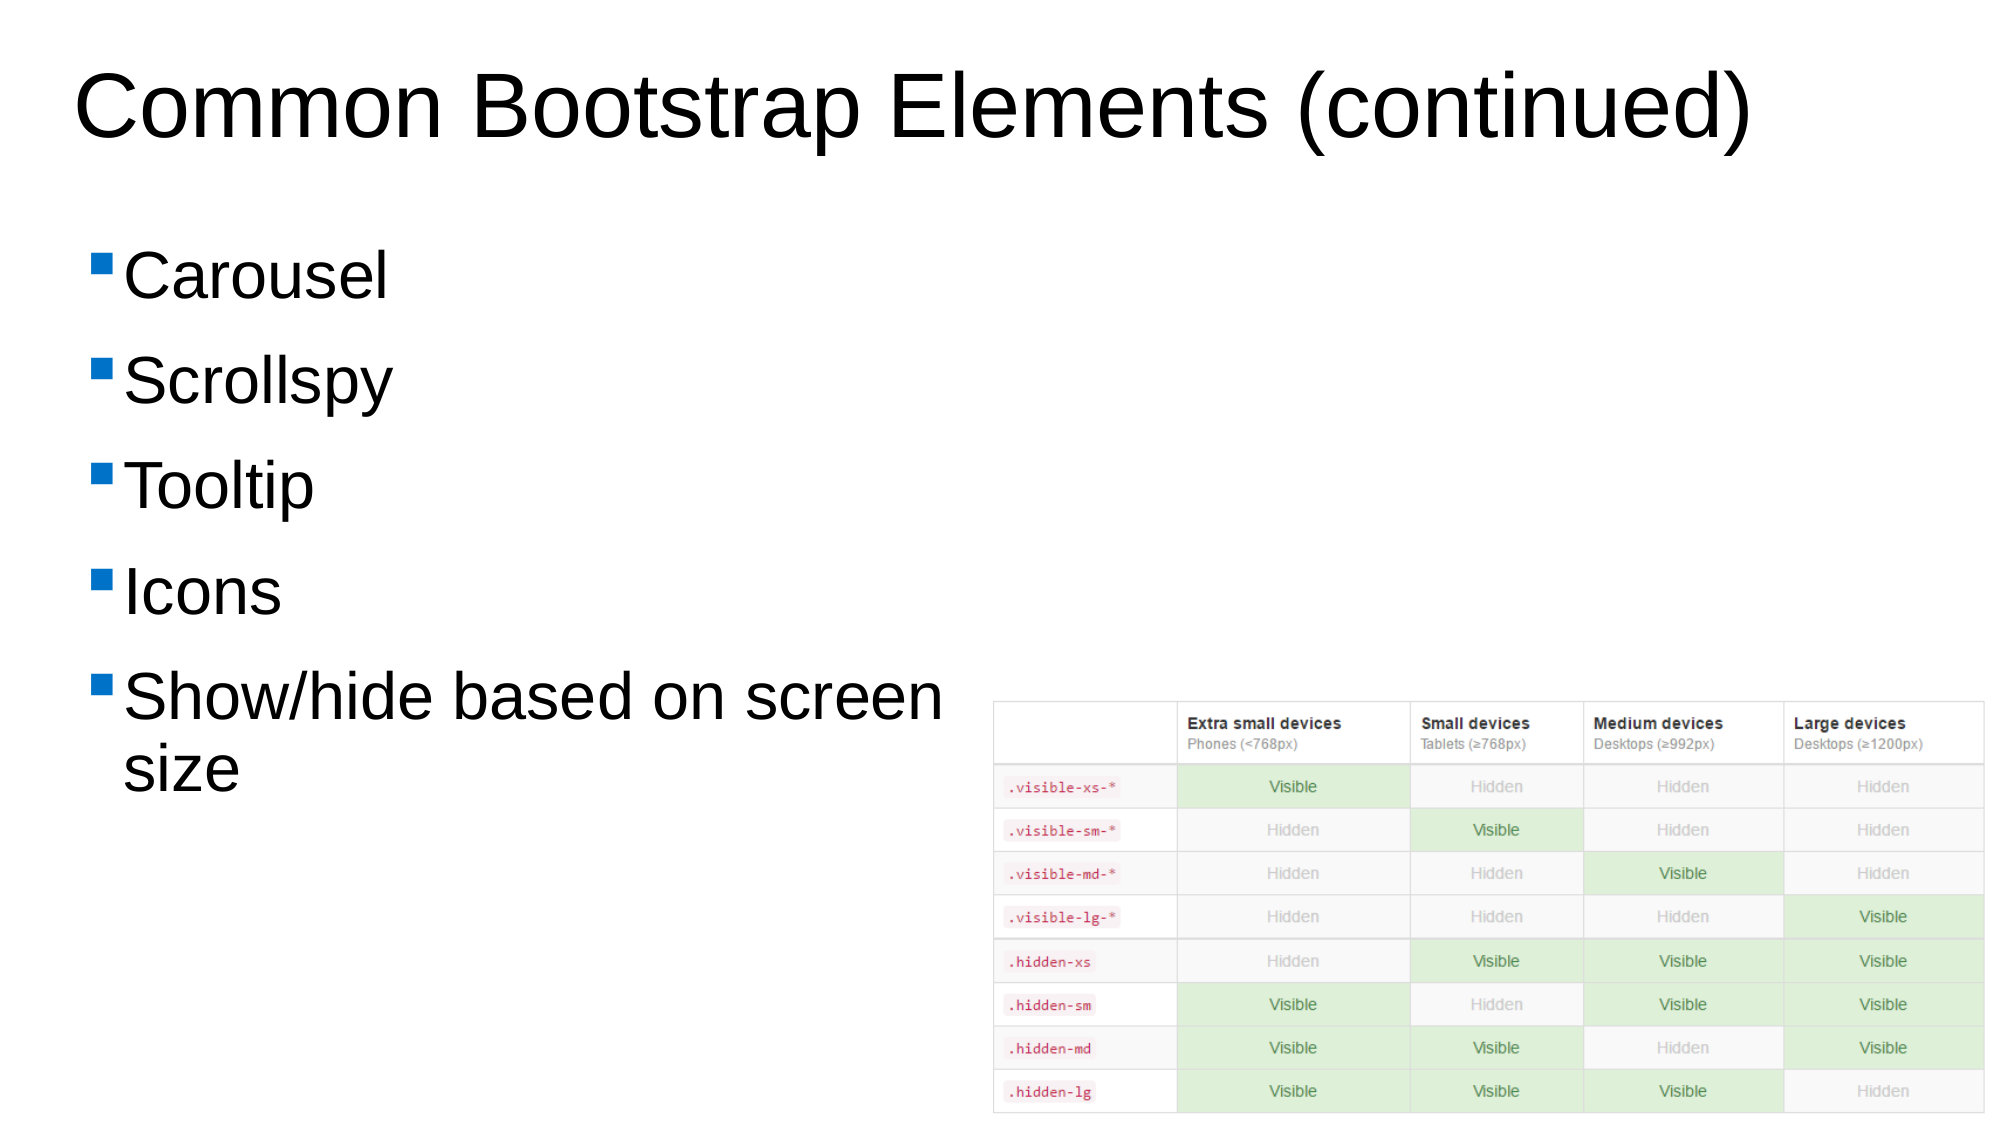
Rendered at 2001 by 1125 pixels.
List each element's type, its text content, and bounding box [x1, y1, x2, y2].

picture [993, 694, 2000, 1125]
list Carousel Scrollspy Tooltip Icons Show/hide based on screen size [85, 233, 1914, 820]
title Common Bootstrap Elements (continued) [50, 45, 1951, 166]
